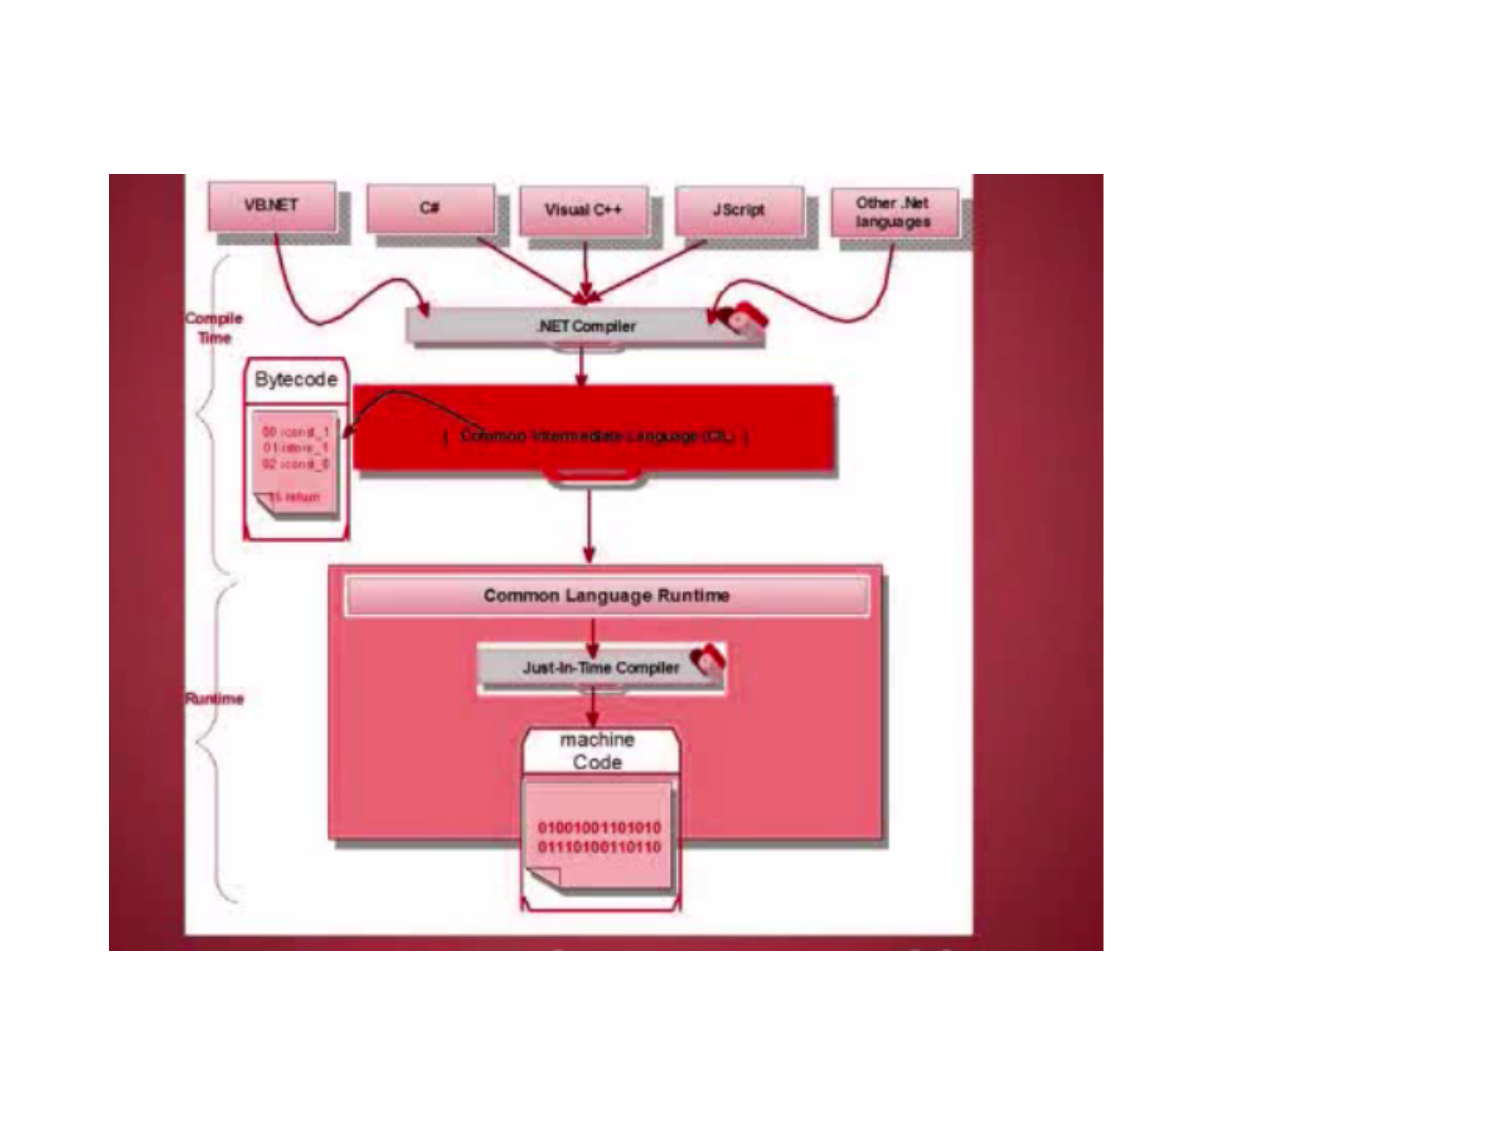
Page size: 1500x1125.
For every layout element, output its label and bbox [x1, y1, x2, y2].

picture [109, 173, 1391, 951]
